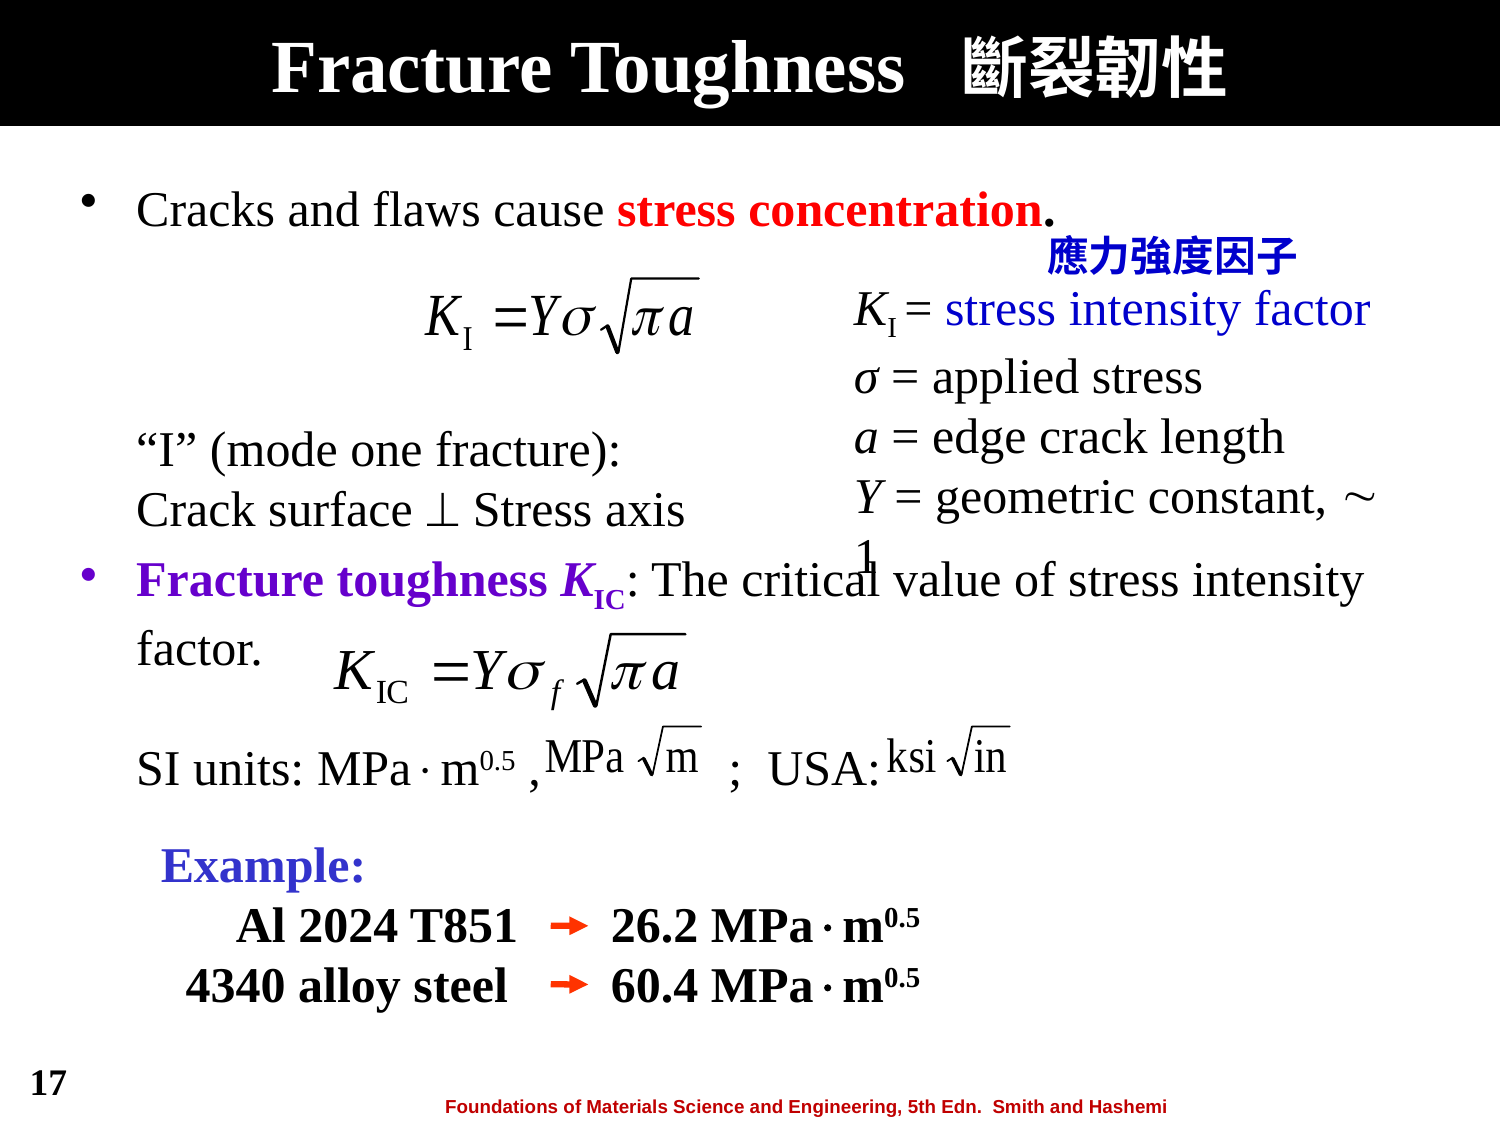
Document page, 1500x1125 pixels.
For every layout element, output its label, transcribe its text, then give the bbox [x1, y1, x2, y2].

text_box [415, 265, 713, 366]
slide_number 17 [0, 1049, 83, 1125]
text_box [550, 919, 589, 933]
text_box 應力強度因子 [1032, 222, 1313, 288]
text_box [537, 715, 715, 794]
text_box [323, 621, 696, 724]
title Fracture Toughness 斷裂韌性 [0, 0, 1500, 126]
list Cracks and flaws cause stress concentration. “I” (mode one fracture): Crack surface  Stress axis Fracture toughness KIC: The critical value of stress intensity factor. SI units: MPam0.5 , ; USA: [64, 169, 1435, 995]
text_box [879, 715, 1022, 794]
text_box [550, 978, 589, 991]
text_box Example: Al 2024 T851 26.2 MPam0.5 4340 alloy steel 60.4 MPam0.5 [145, 824, 936, 1020]
text_box KI = stress intensity factor σ = applied stress a = edge crack length Y = geometric constant,  1 [828, 267, 1422, 531]
